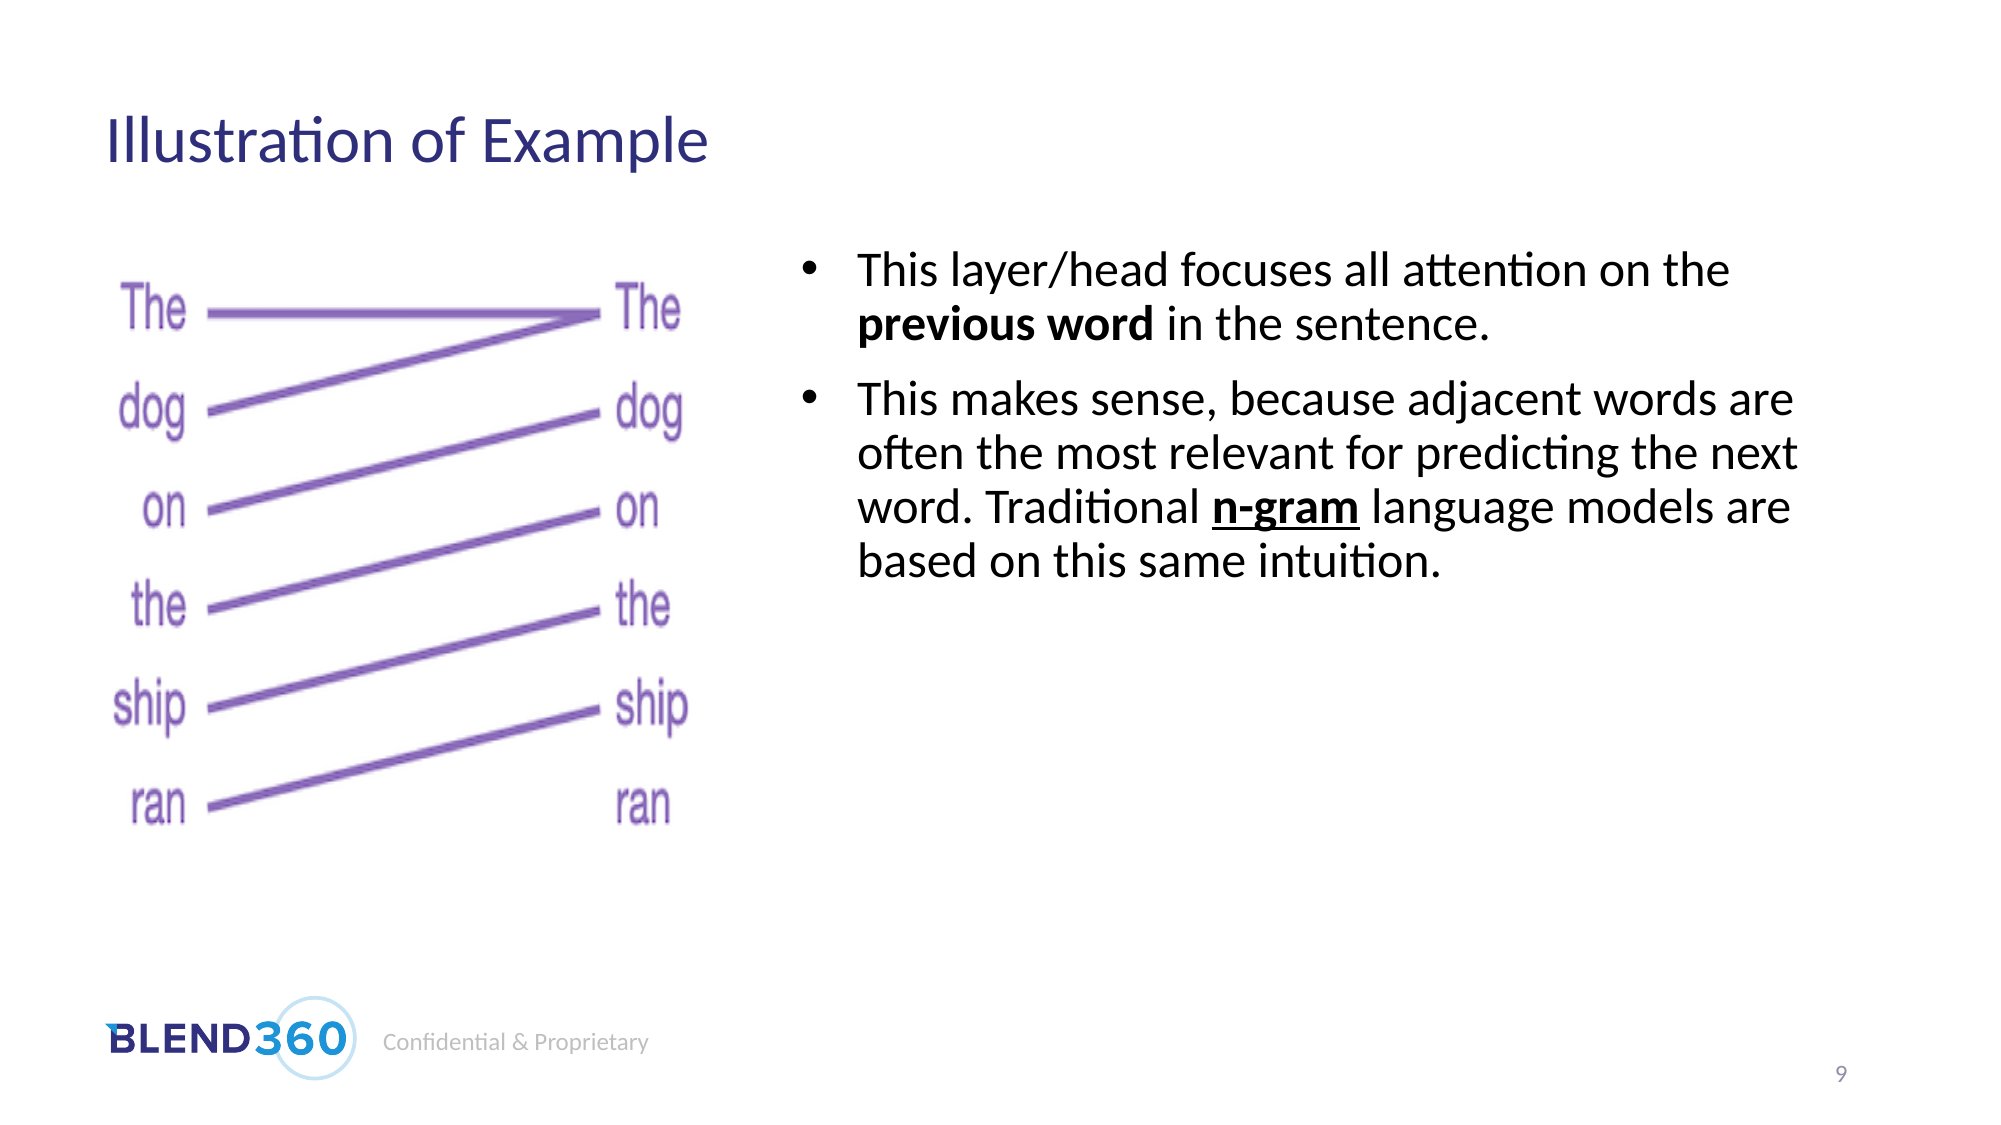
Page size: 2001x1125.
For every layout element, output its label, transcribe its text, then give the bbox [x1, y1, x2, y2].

picture [99, 988, 363, 1088]
list This layer/head focuses all attention on the previous word in the sentence. This makes sense, because adjacent words are often the most relevant for predicting the next word. Traditional n-gram language models are based on this same intuition. [786, 235, 1907, 928]
slide_number 9 [1412, 1042, 1863, 1103]
title Illustration of Example [105, 104, 1908, 214]
picture [105, 235, 696, 857]
